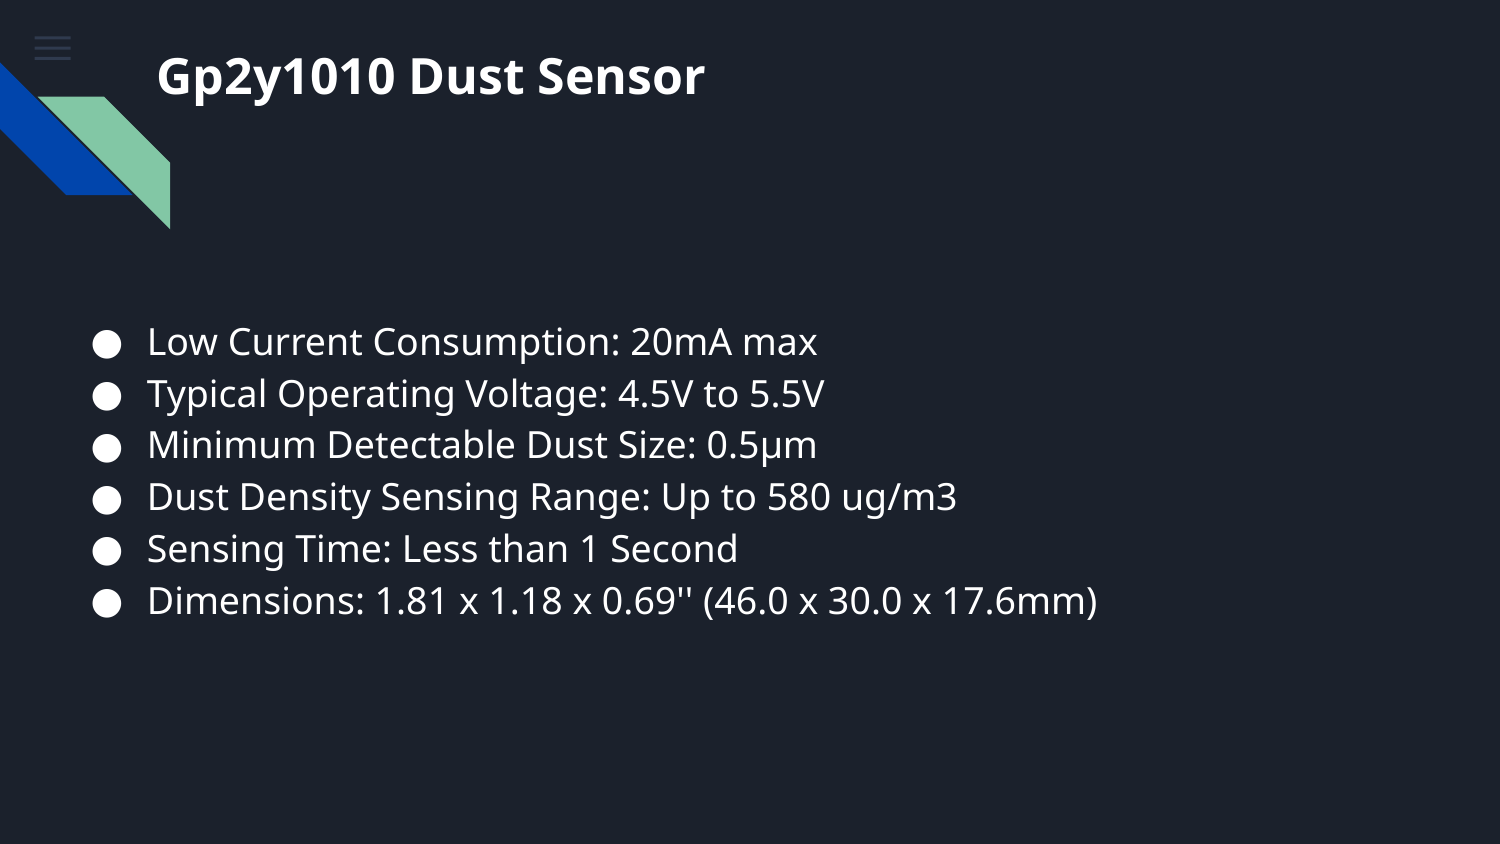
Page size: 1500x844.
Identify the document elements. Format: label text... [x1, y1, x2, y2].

text_box Low Current Consumption: 20mA max Typical Operating Voltage: 4.5V to 5.5V Minimum Detectable Dust Size: 0.5µm Dust Density Sensing Range: Up to 580 ug/m3 Sensing Time: Less than 1 Second Dimensions: 1.81 x 1.18 x 0.69'' (46.0 x 30.0 x 17.6mm) [56, 219, 1256, 699]
title Gp2y1010 Dust Sensor [141, 29, 1064, 128]
